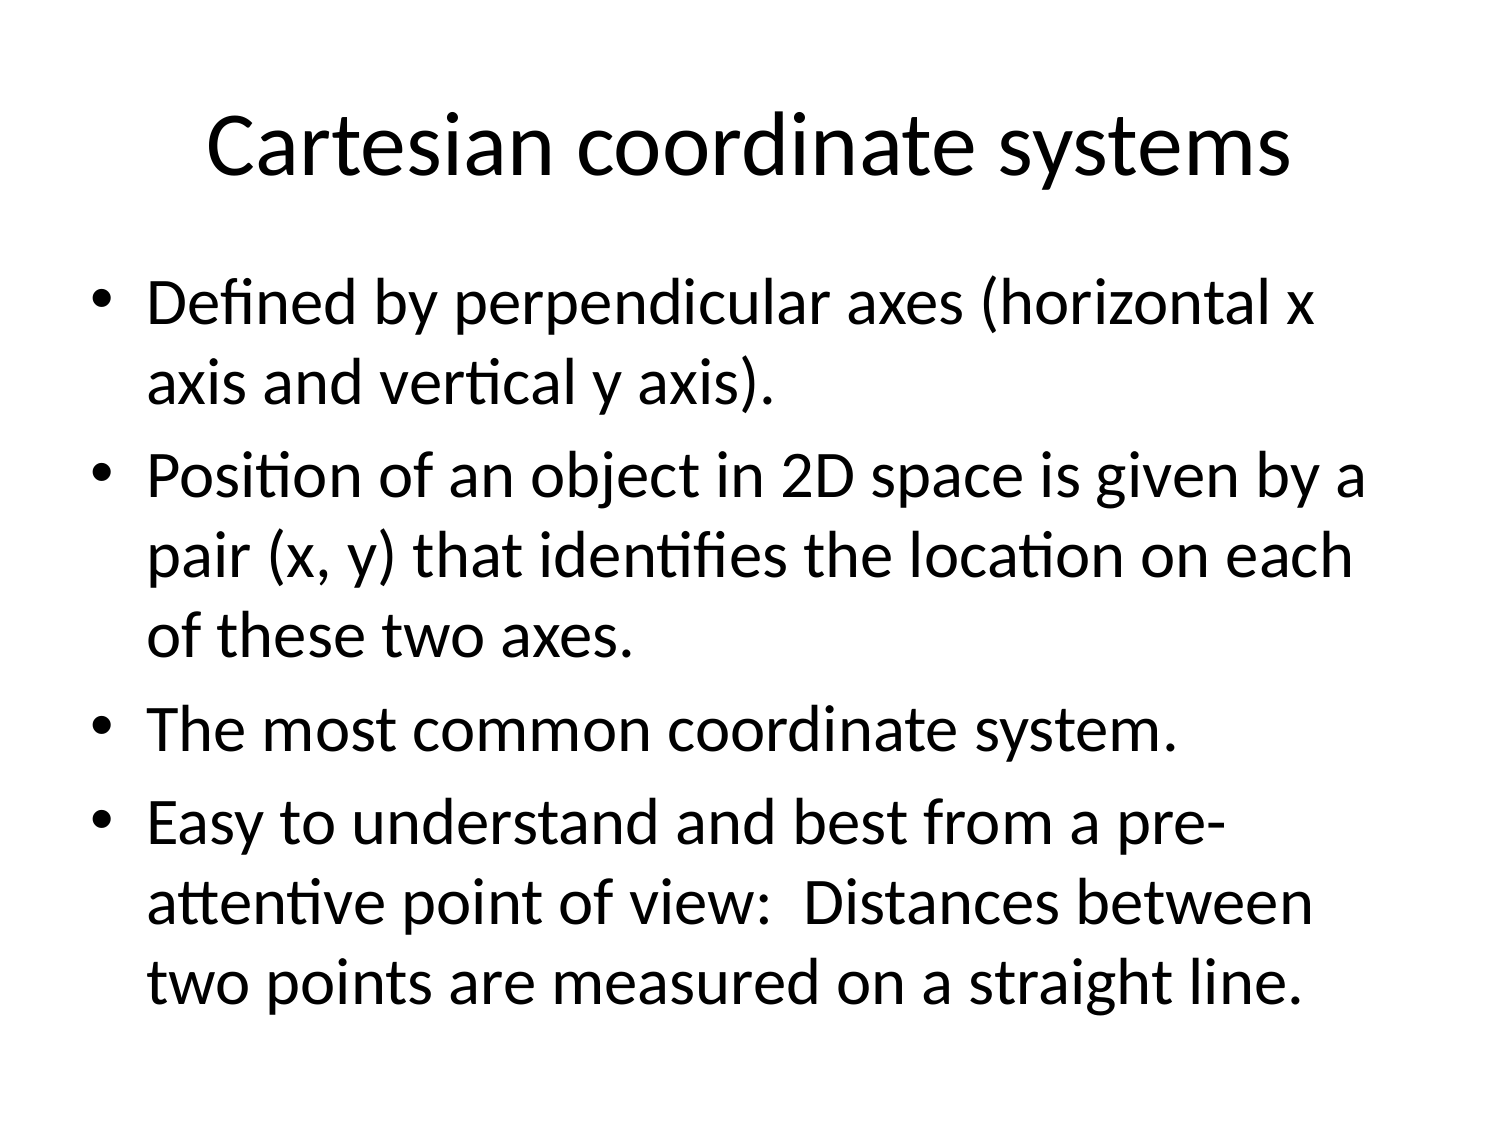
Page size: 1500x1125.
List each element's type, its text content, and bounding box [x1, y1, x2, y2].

title Cartesian coordinate systems [75, 45, 1425, 233]
list Defined by perpendicular axes (horizontal x axis and vertical y axis). Position of an object in 2D space is given by a pair (x, y) that identifies the location on each of these two axes. The most common coordinate system. Easy to understand and best from a pre-attentive point of view: Distances between two points are measured on a straight line. [75, 249, 1425, 1063]
